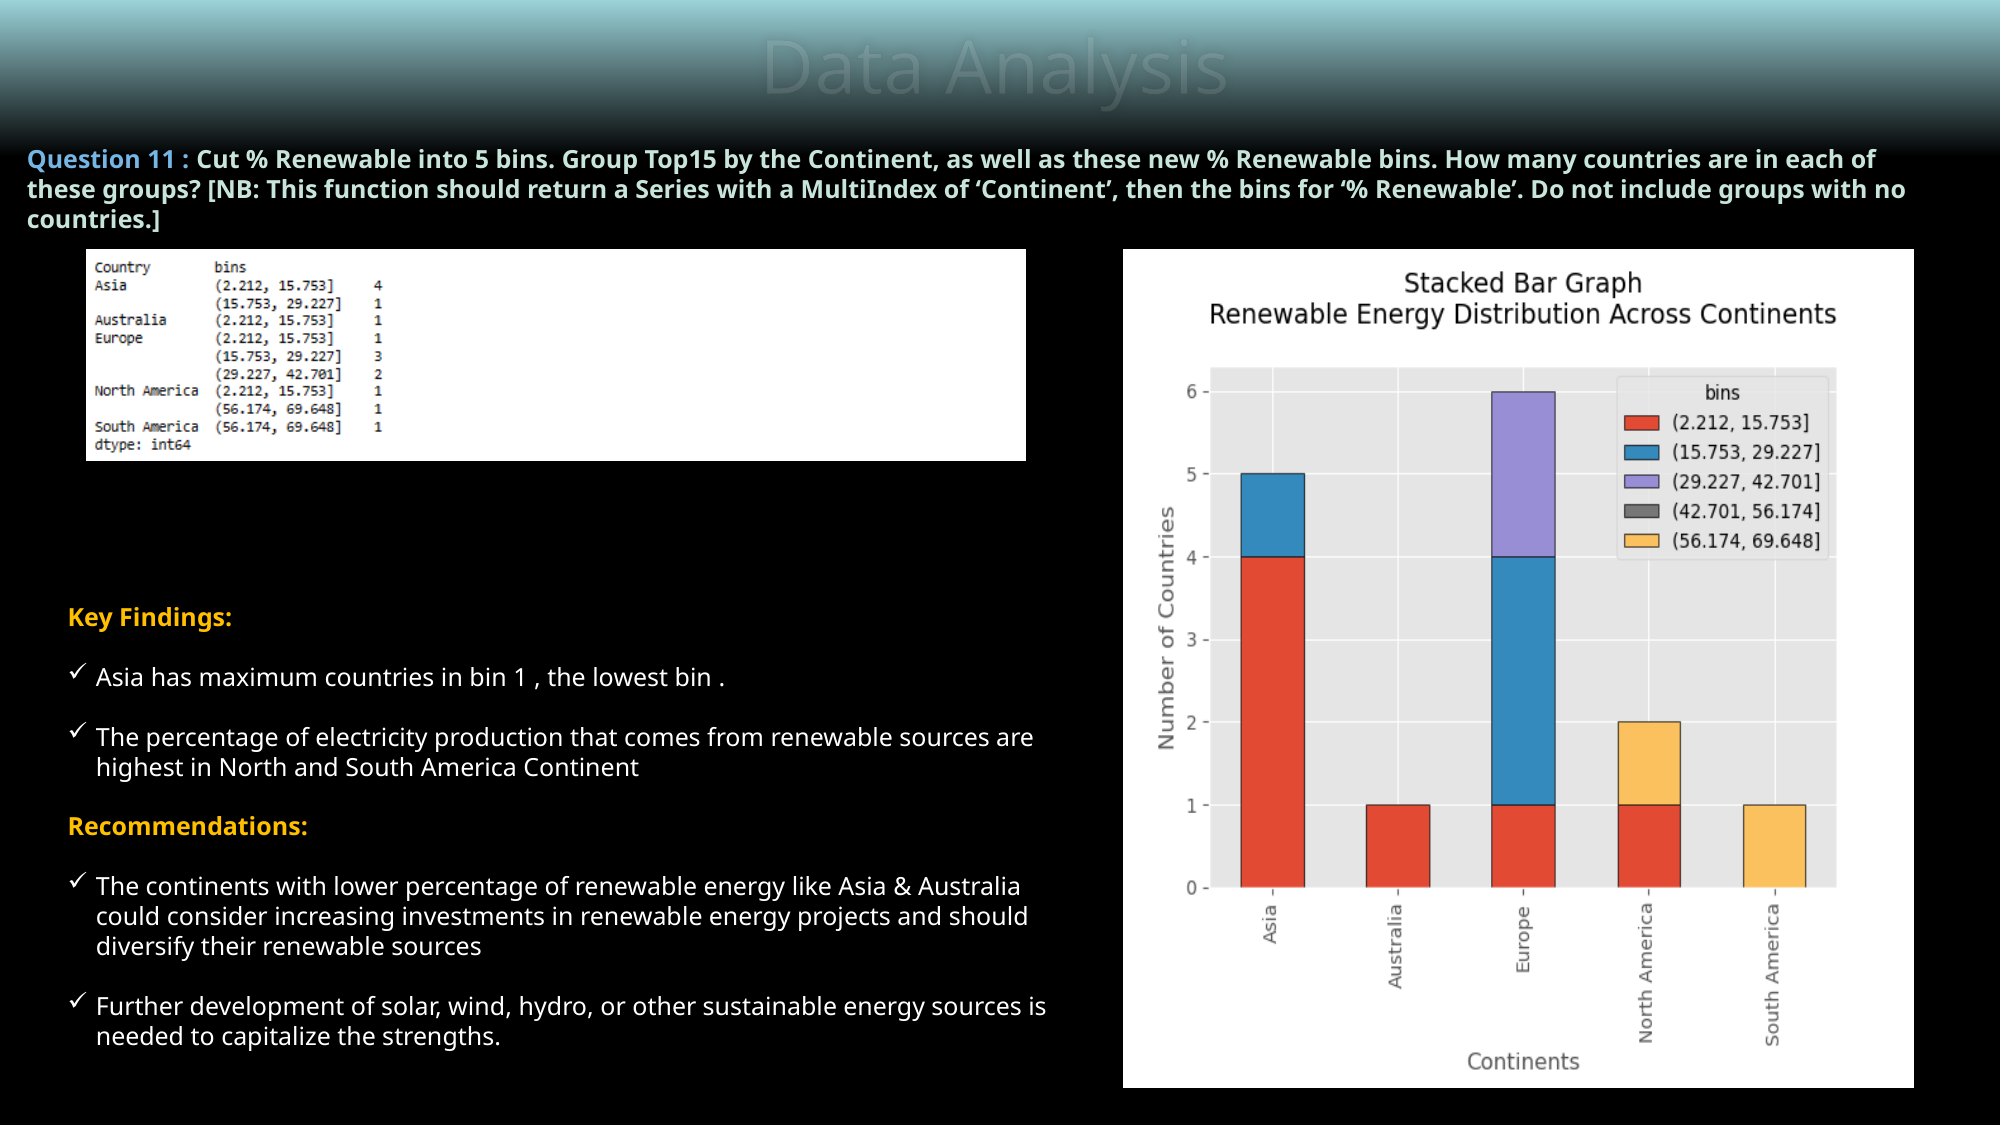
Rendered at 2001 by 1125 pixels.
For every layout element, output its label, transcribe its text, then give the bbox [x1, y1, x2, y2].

picture [86, 249, 1026, 462]
text_box Question 11 : Cut % Renewable into 5 bins. Group Top15 by the Continent, as well as these new % Renewable bins. How many countries are in each of these groups? [NB: This function should return a Series with a MultiIndex of ‘Continent’, then the bins for ‘% Renewable’. Do not include groups with no countries.] [12, 135, 1953, 346]
picture [1123, 249, 1914, 1088]
text_box Key Findings: Asia has maximum countries in bin 1 , the lowest bin . The percentage of electricity production that comes from renewable sources are highest in North and South America Continent Recommendations: The continents with lower percentage of renewable energy like Asia & Australia could consider increasing investments in renewable energy projects and should diversify their renewable sources Further development of solar, wind, hydro, or other sustainable energy sources is needed to capitalize the strengths. [52, 593, 1074, 1058]
title Data Analysis [145, 0, 1844, 135]
